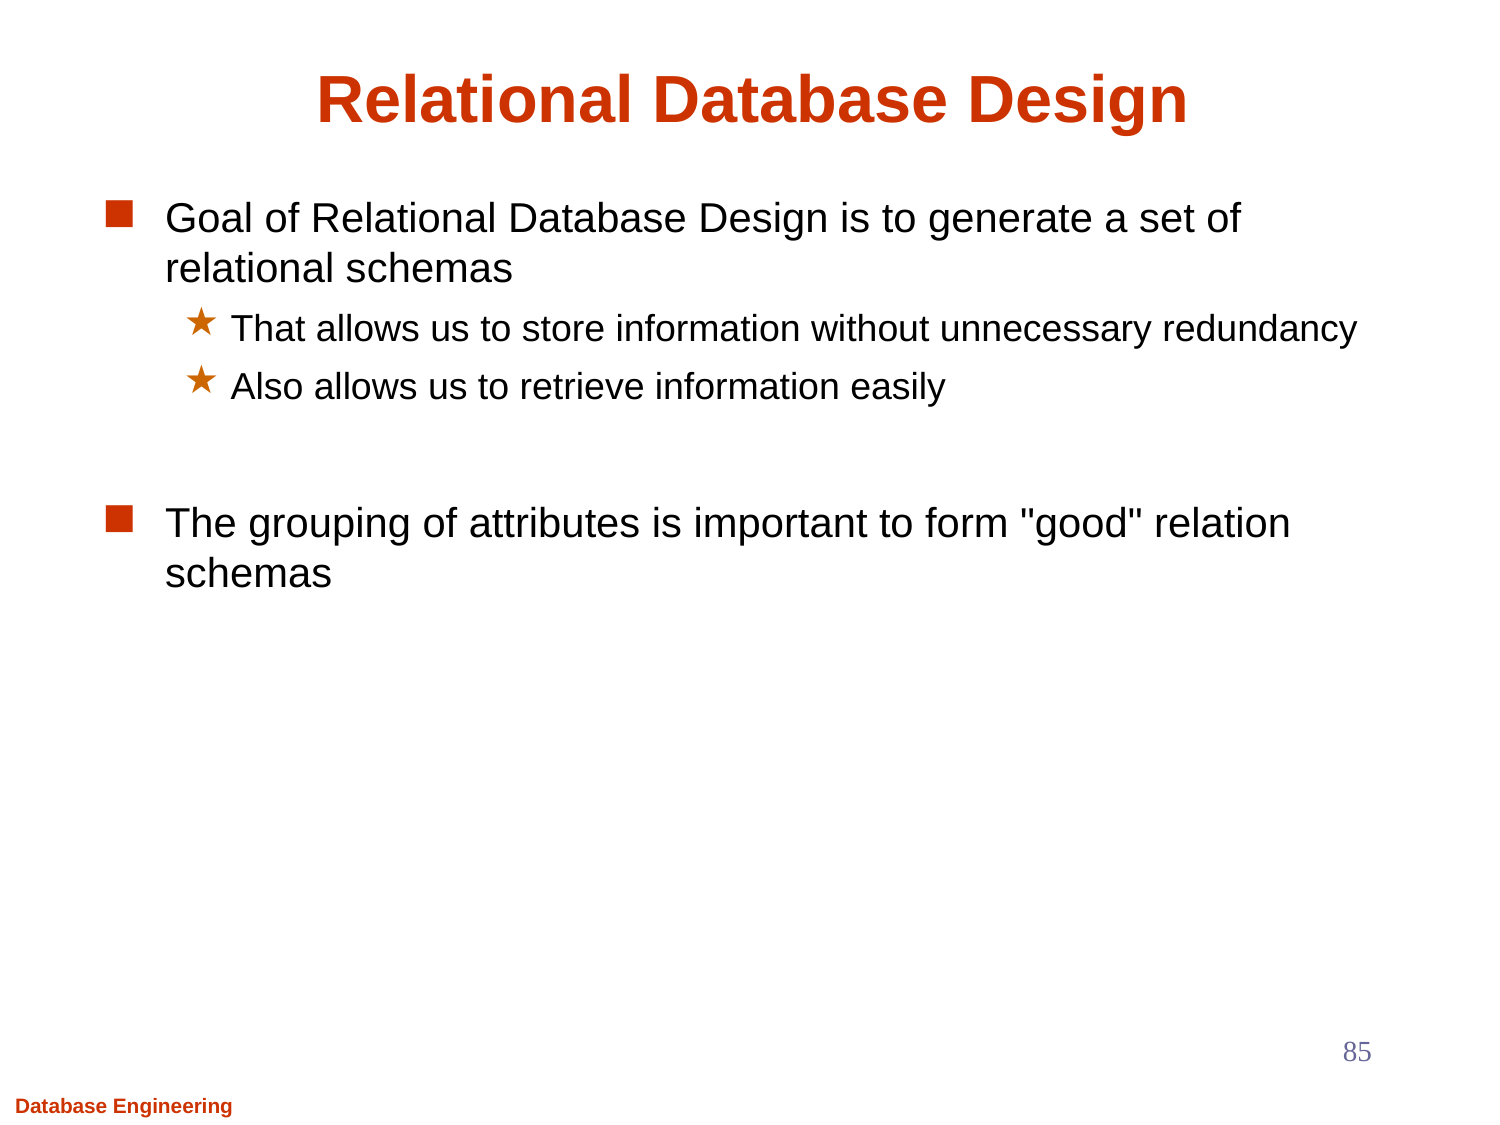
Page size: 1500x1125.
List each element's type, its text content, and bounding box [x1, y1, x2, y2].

title Relational Database Design [90, 32, 1416, 144]
list Goal of Relational Database Design is to generate a set of relational schemas That allows us to store information without unnecessary redundancy Also allows us to retrieve information easily The grouping of attributes is important to form "good" relation schemas [93, 182, 1382, 984]
slide_number 85 [1074, 1024, 1388, 1101]
